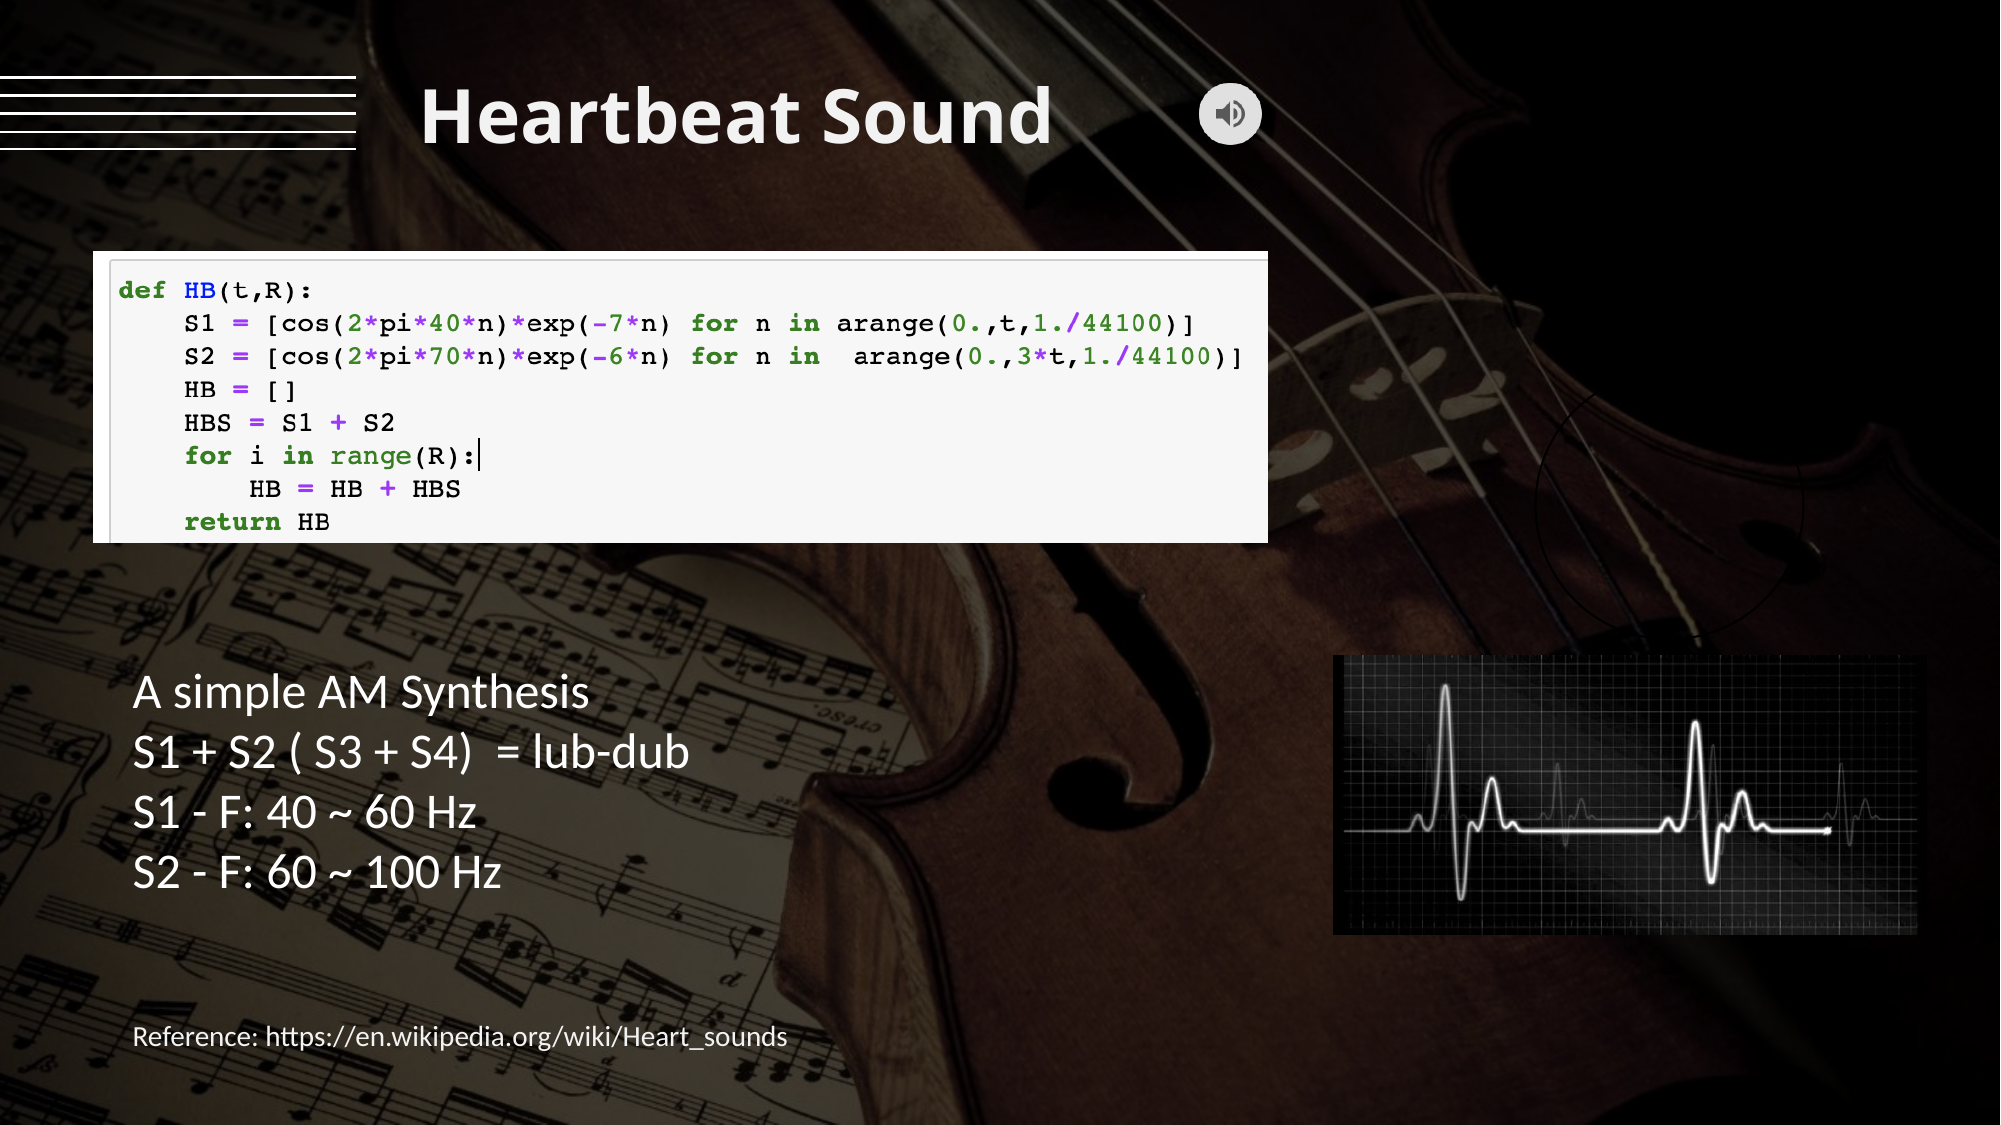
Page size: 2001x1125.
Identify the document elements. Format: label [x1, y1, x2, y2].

picture [0, 0, 2000, 1125]
text_box [0, 77, 357, 149]
